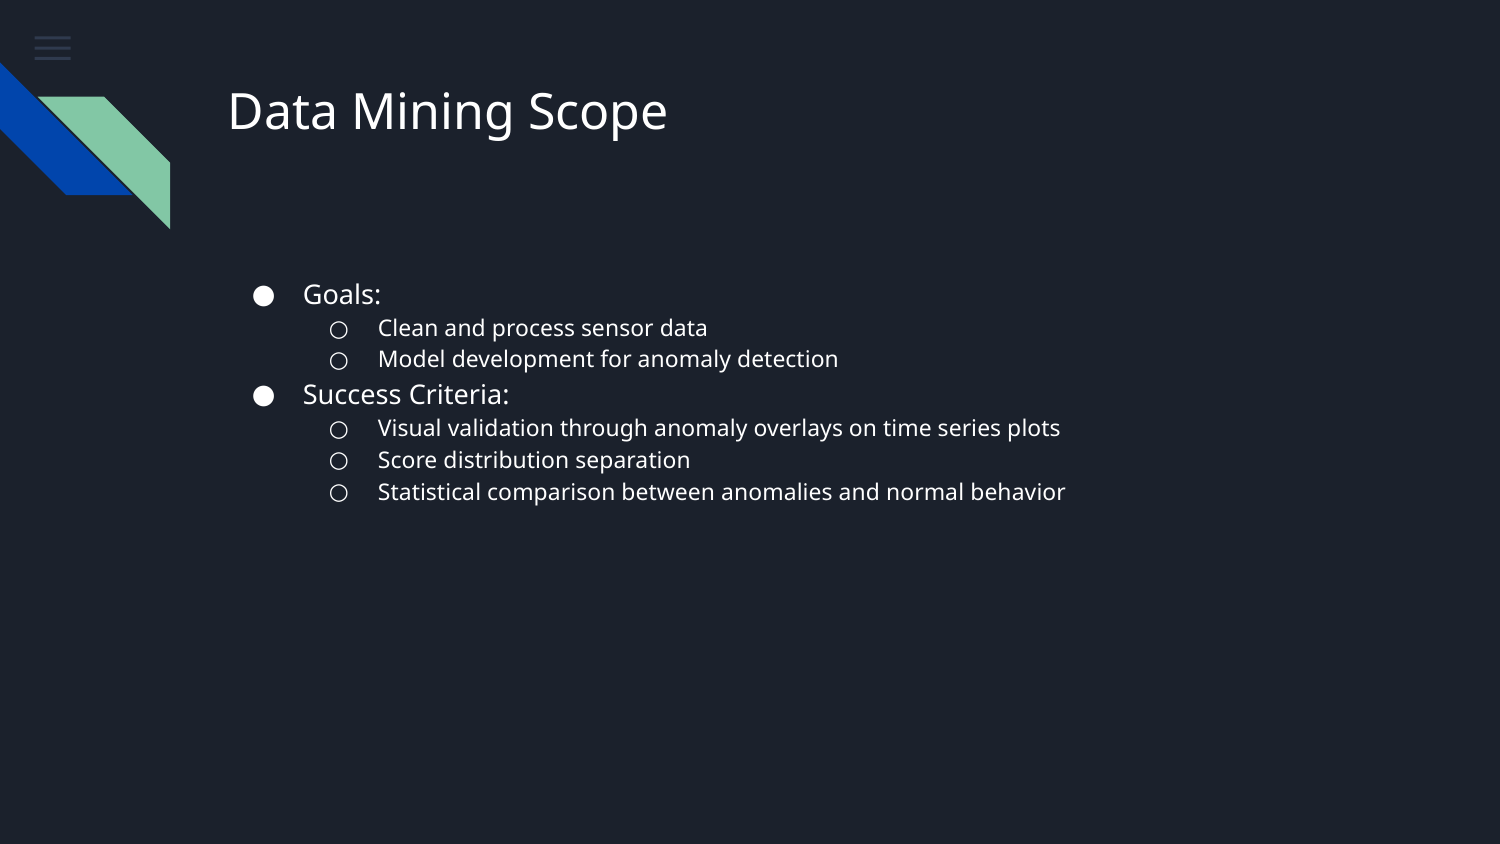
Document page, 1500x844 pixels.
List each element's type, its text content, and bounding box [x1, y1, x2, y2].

title Data Mining Scope [212, 64, 1368, 215]
list Goals: Clean and process sensor data Model development for anomaly detection Success Criteria: Visual validation through anomaly overlays on time series plots Score distribution separation Statistical comparison between anomalies and normal behavior [212, 257, 1368, 735]
